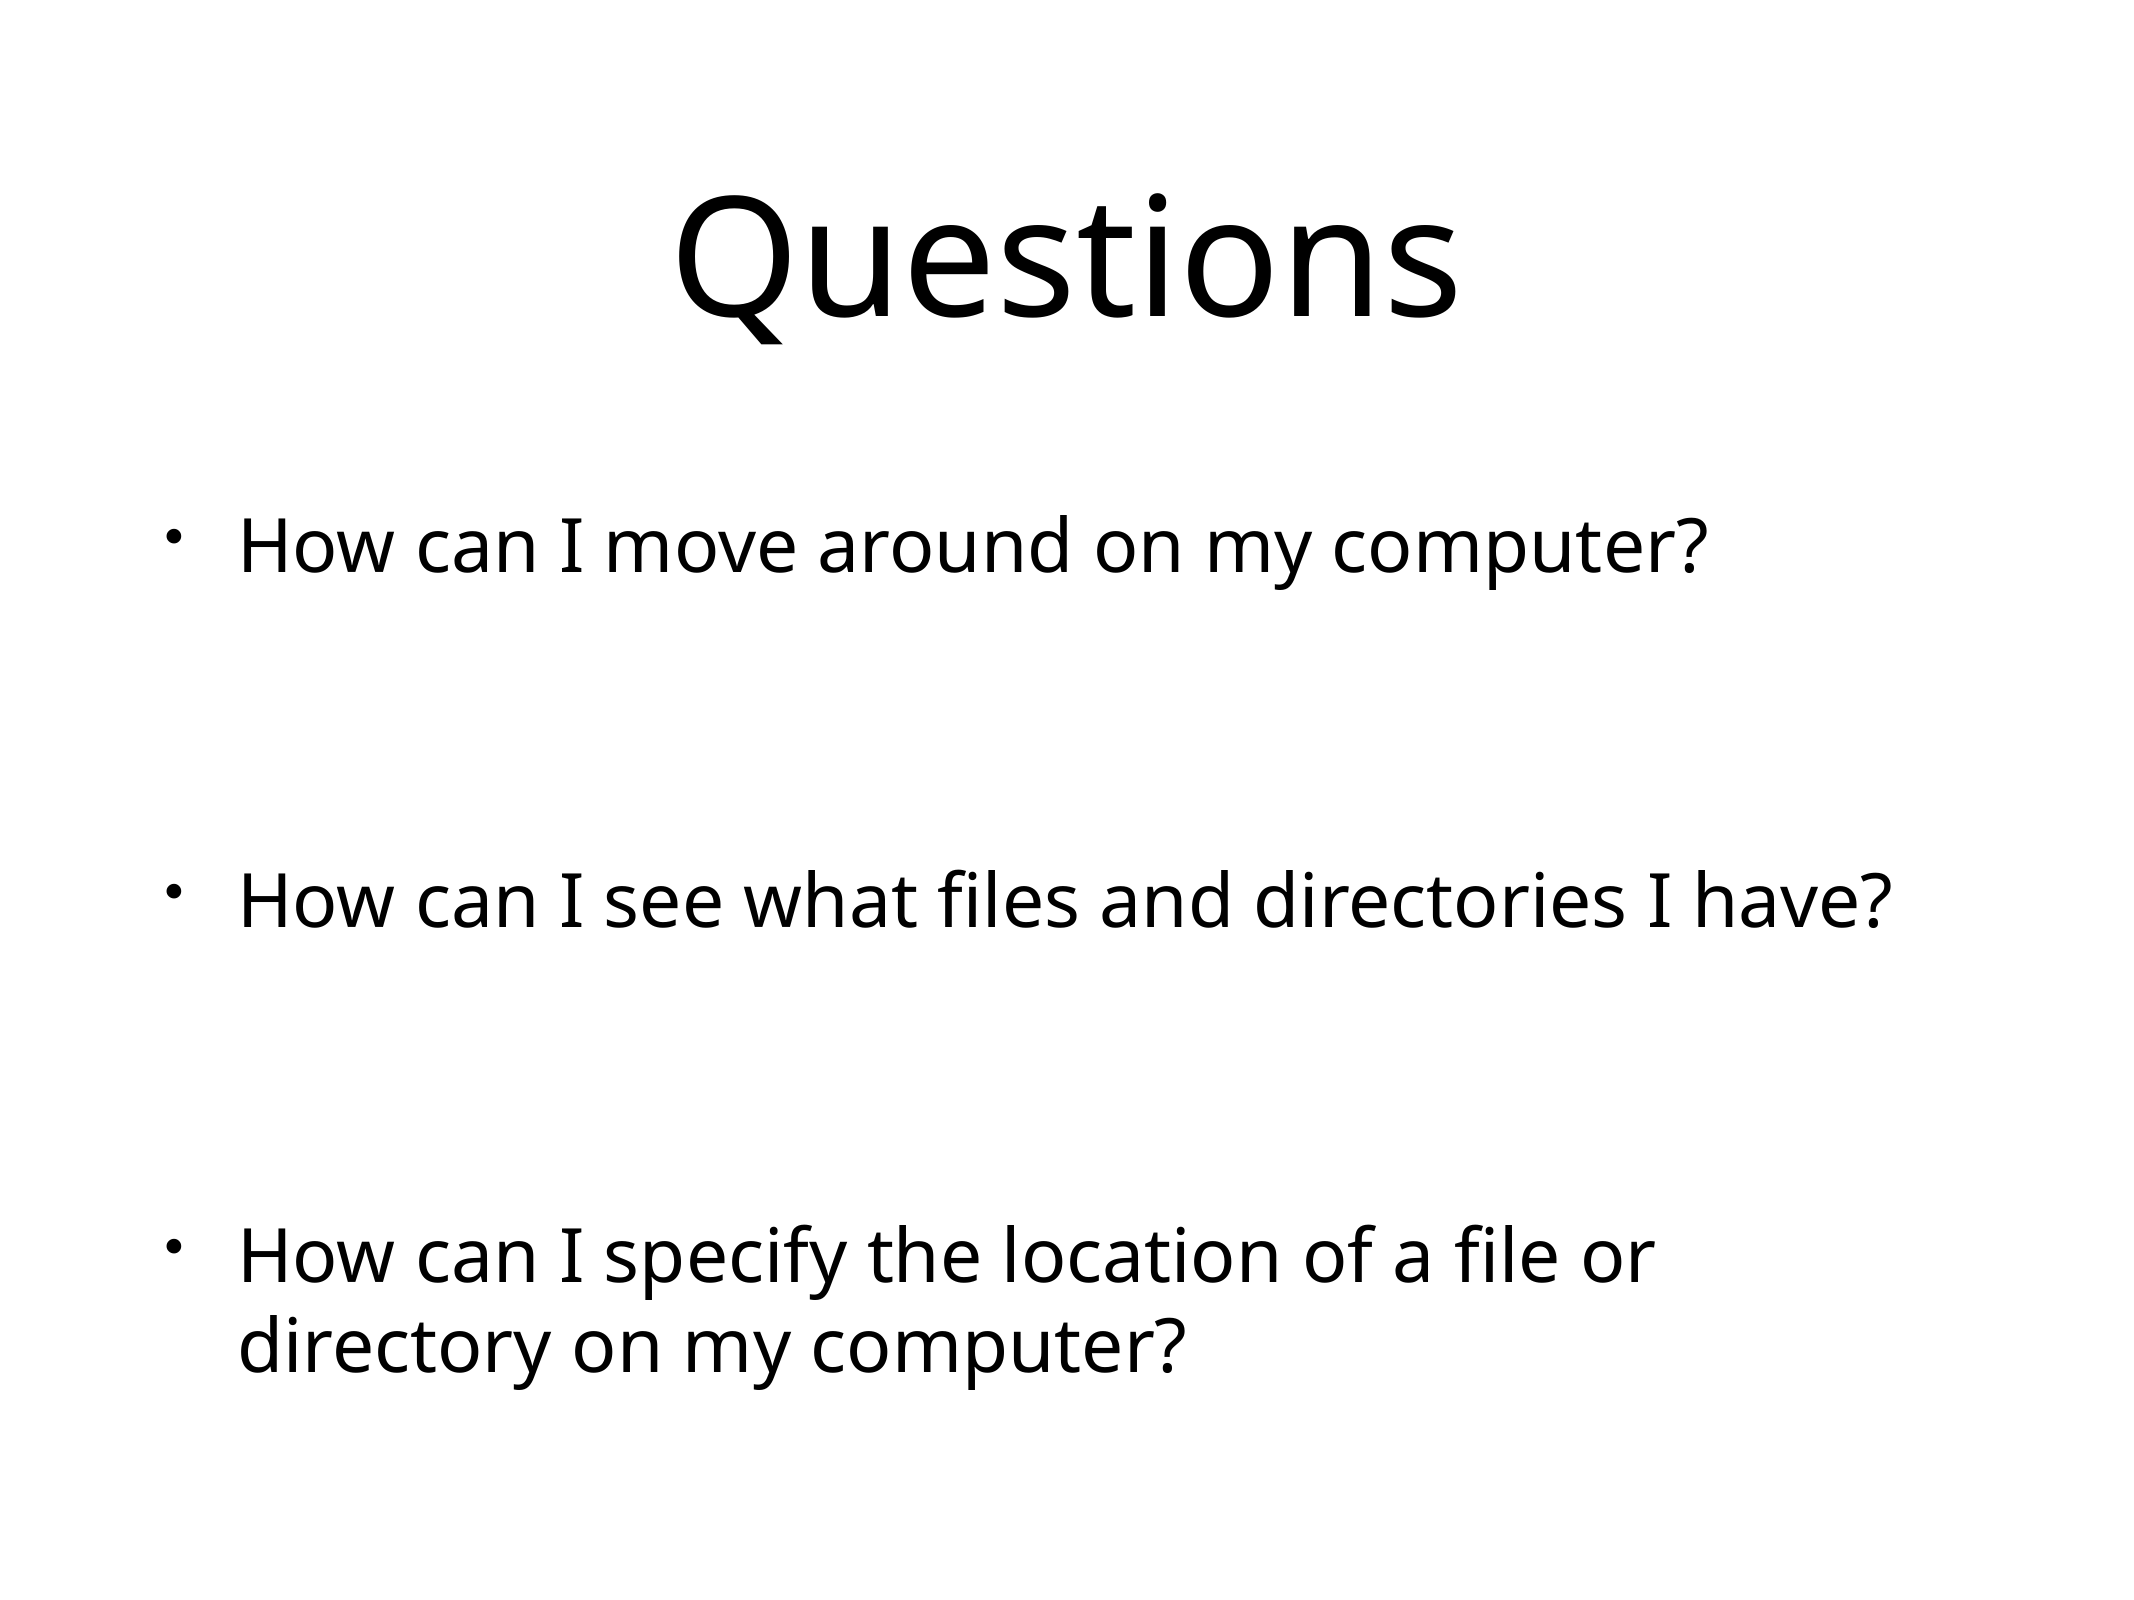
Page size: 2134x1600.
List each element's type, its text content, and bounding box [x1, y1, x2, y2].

title Questions [155, 72, 1978, 426]
list How can I move around on my computer? How can I see what files and directories I have? How can I specify the location of a file or directory on my computer? [155, 426, 1978, 1459]
